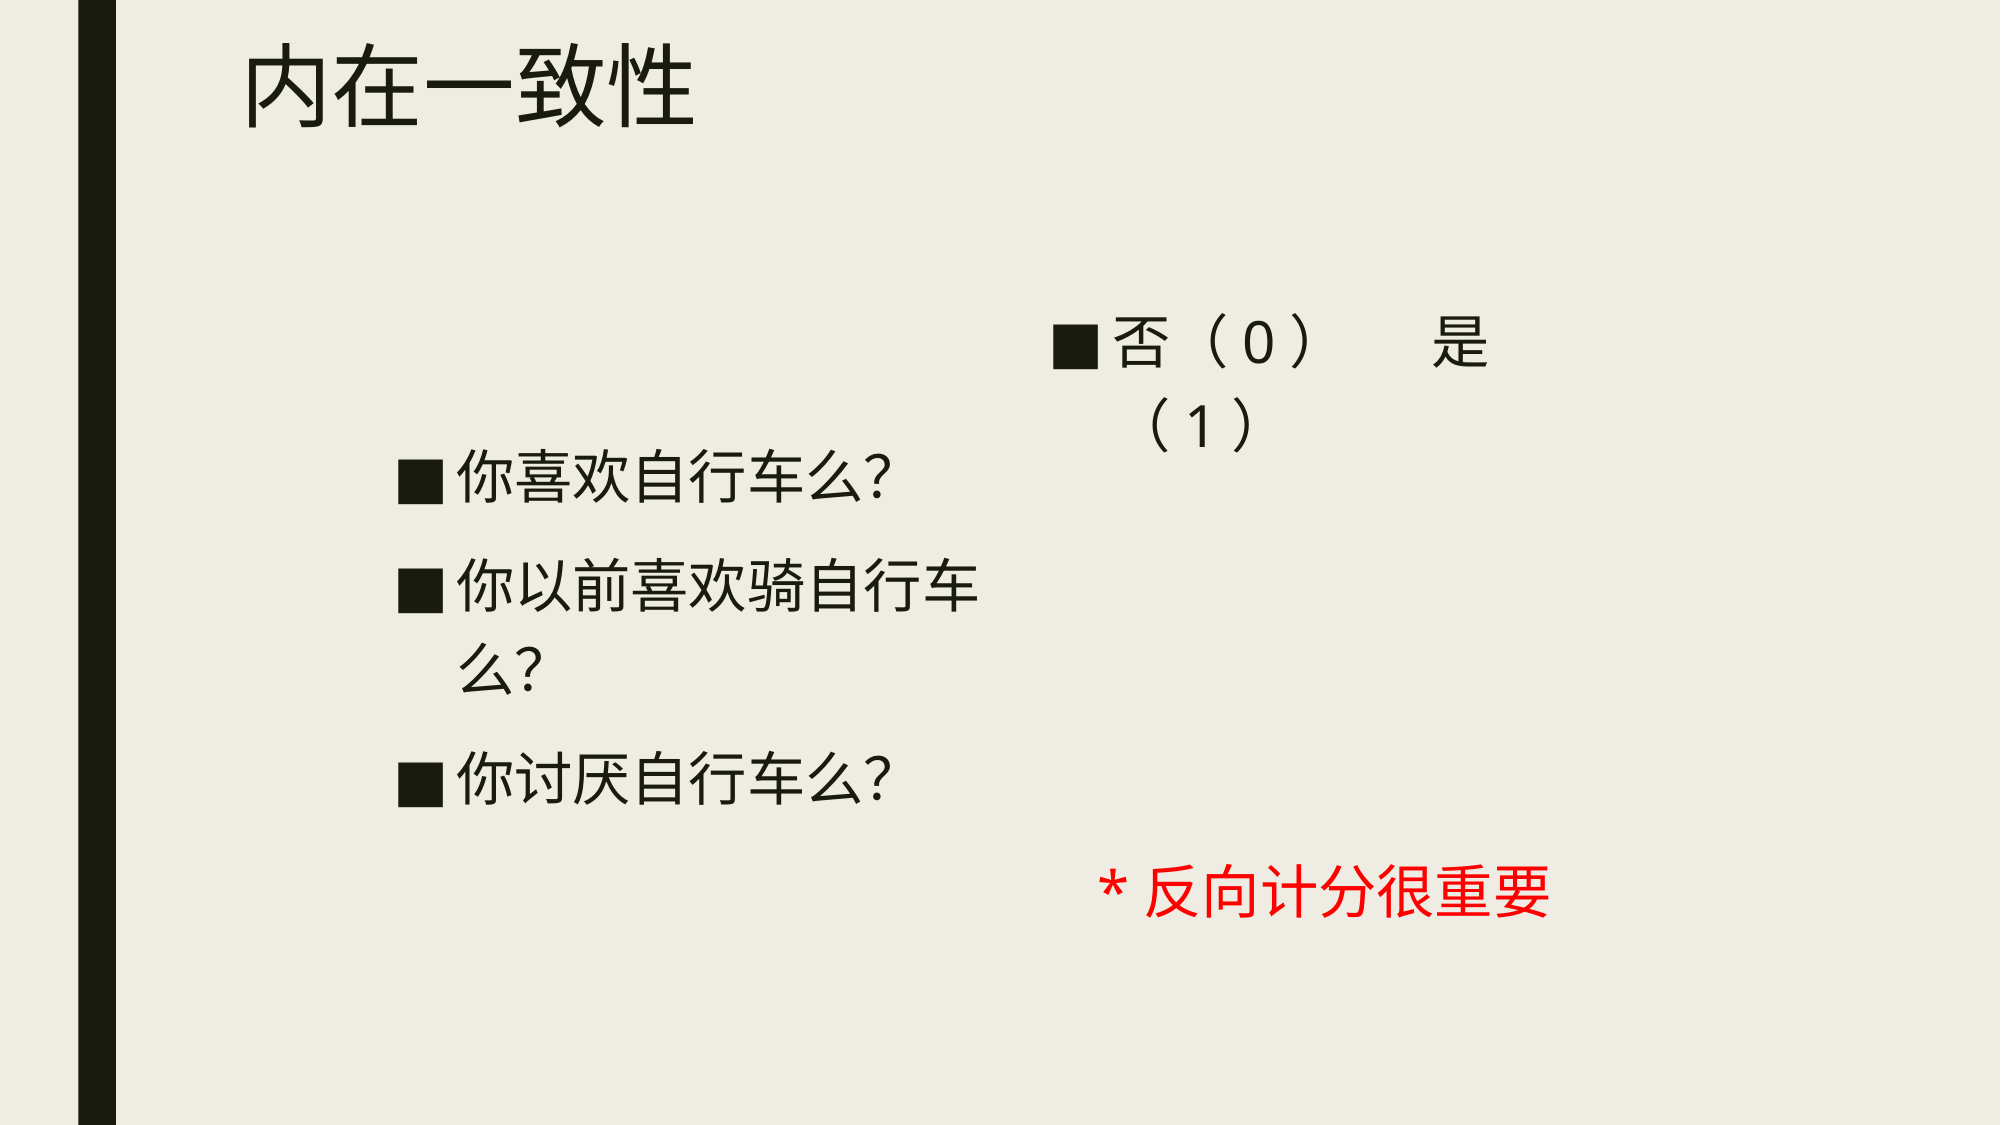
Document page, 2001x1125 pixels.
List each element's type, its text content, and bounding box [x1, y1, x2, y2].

text_box *反向计分很重要 [1083, 847, 1567, 933]
text_box 否（0） 是（1） [1034, 283, 1672, 420]
text_box 你喜欢自行车么？ 你以前喜欢骑自行车么？ 你讨厌自行车么？ [378, 419, 1013, 1024]
title 内在一致性 [225, 35, 1800, 279]
